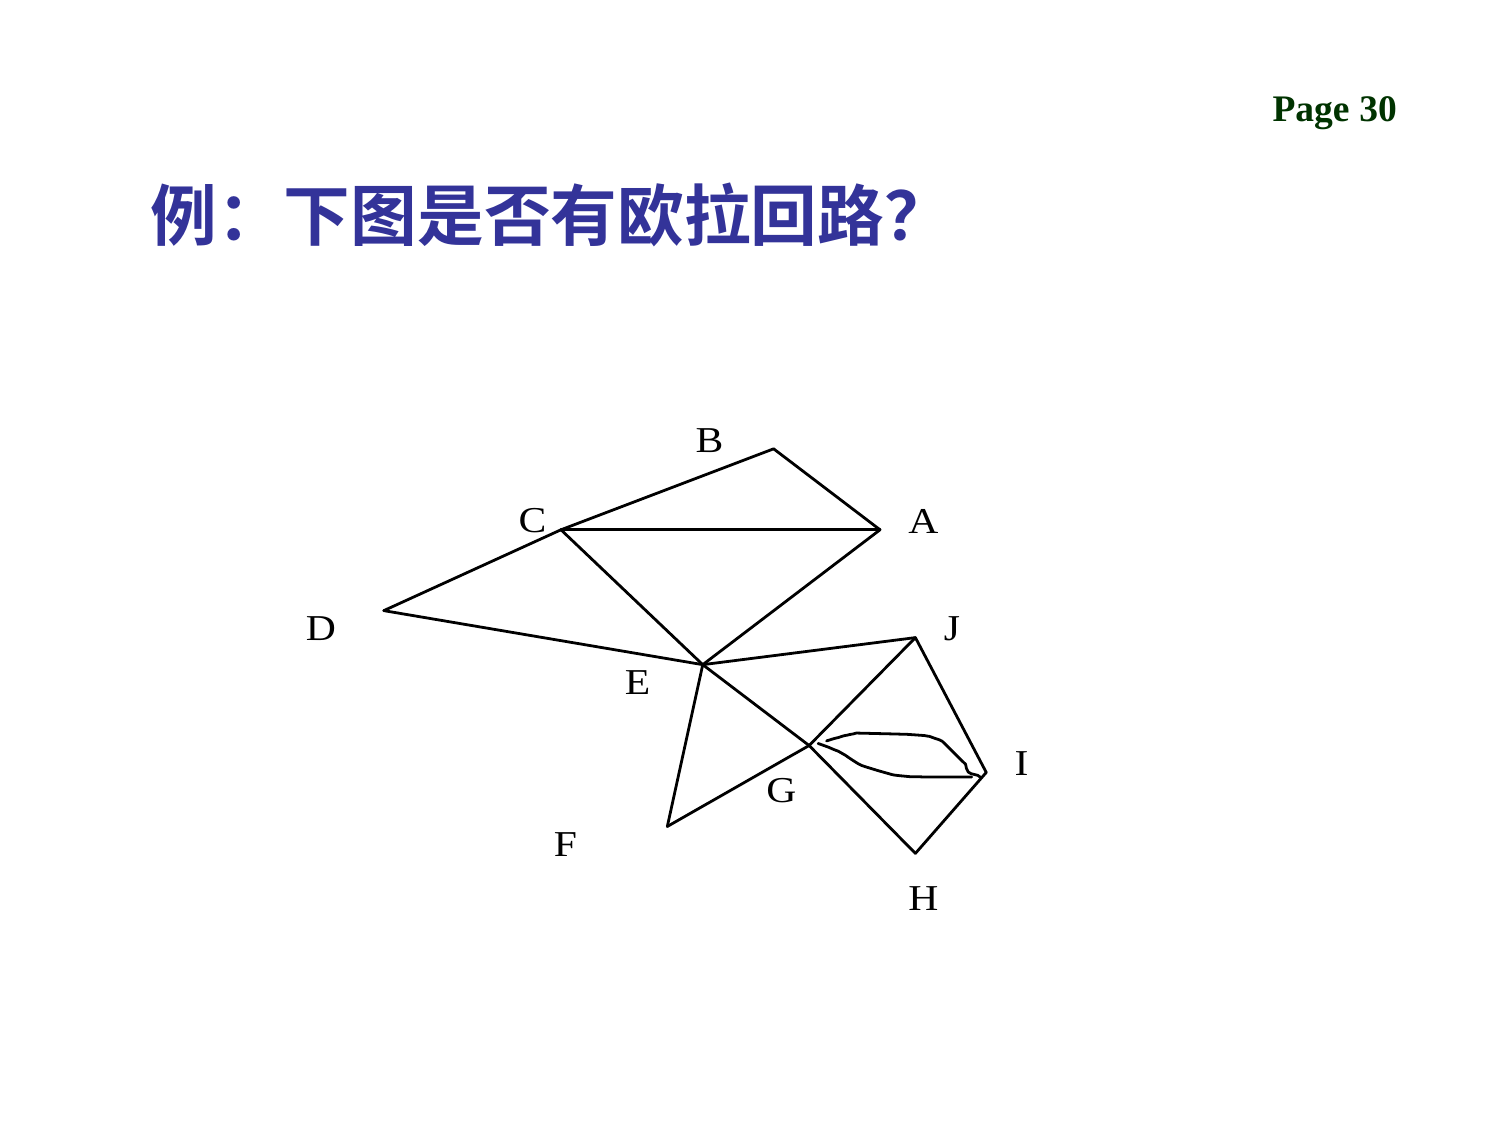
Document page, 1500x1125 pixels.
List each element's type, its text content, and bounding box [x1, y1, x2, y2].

text_box 例：下图是否有欧拉回路？ [135, 150, 1361, 261]
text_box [206, 421, 1271, 1095]
